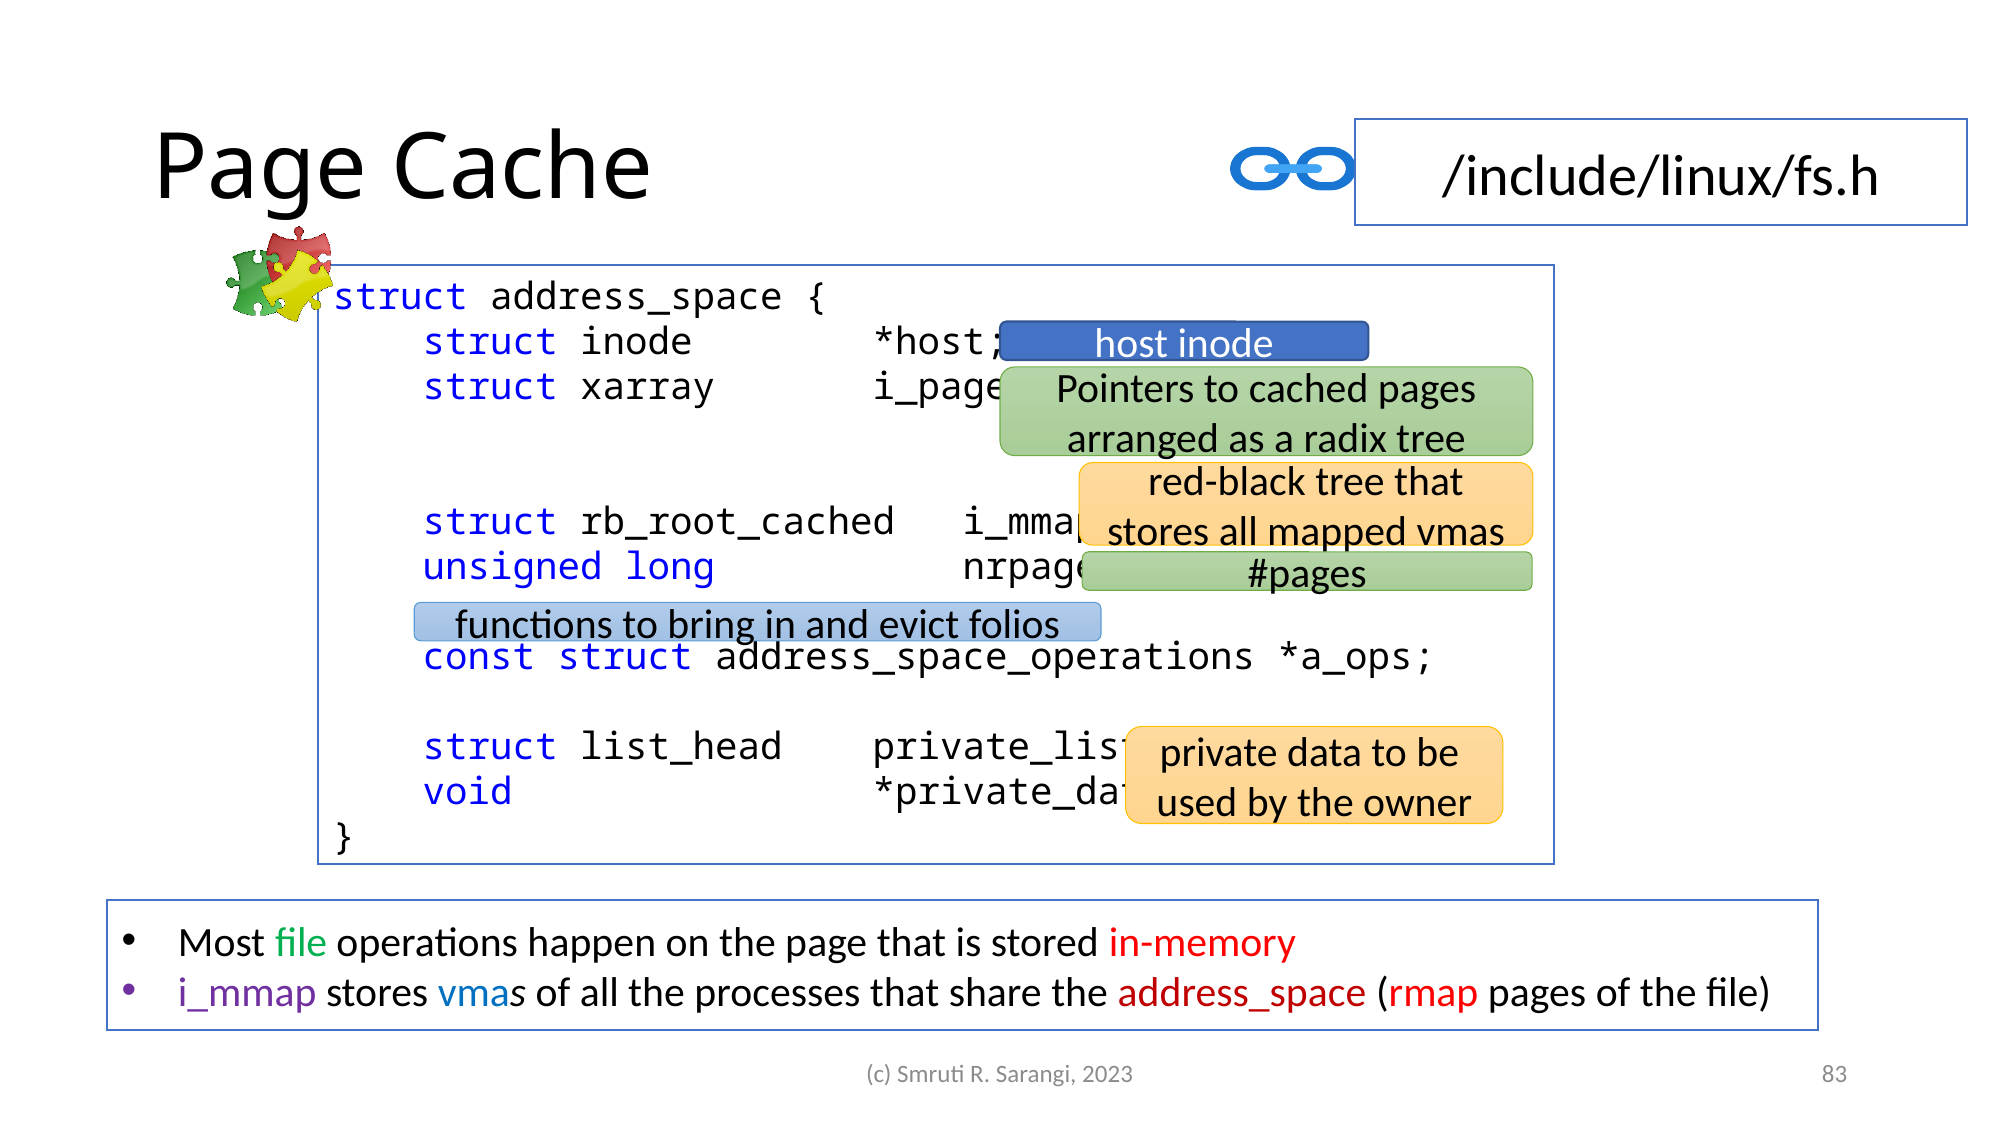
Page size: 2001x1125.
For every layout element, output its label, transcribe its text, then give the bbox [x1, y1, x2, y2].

picture [225, 225, 333, 322]
text_box red-black tree that stores all mapped vmas [1078, 461, 1534, 546]
title Page Cache [137, 59, 1863, 278]
text_box host inode [998, 320, 1370, 362]
picture [1230, 116, 1356, 221]
text_box /include/linux/fs.h [1354, 118, 1968, 226]
text_box Pointers to cached pages arranged as a radix tree [999, 366, 1534, 457]
text_box private data to be used by the owner [1124, 725, 1504, 825]
text_box Most file operations happen on the page that is stored in-memory i_mmap stores vmas of all the processes that share the address_space (rmap pages of the file) [106, 899, 1819, 1031]
text_box #pages [1081, 551, 1533, 591]
slide_number 83 [1412, 1042, 1863, 1103]
footer (c) Smruti R. Sarangi, 2023 [662, 1042, 1338, 1103]
text_box struct address_space { struct inode *host; struct xarray i_pages; struct rb_root_cached i_mmap; unsigned long nrpages; const struct address_space_operations *a_ops; struct list_head private_list; void *private_data; } [317, 264, 1555, 865]
text_box functions to bring in and evict folios [413, 601, 1102, 642]
